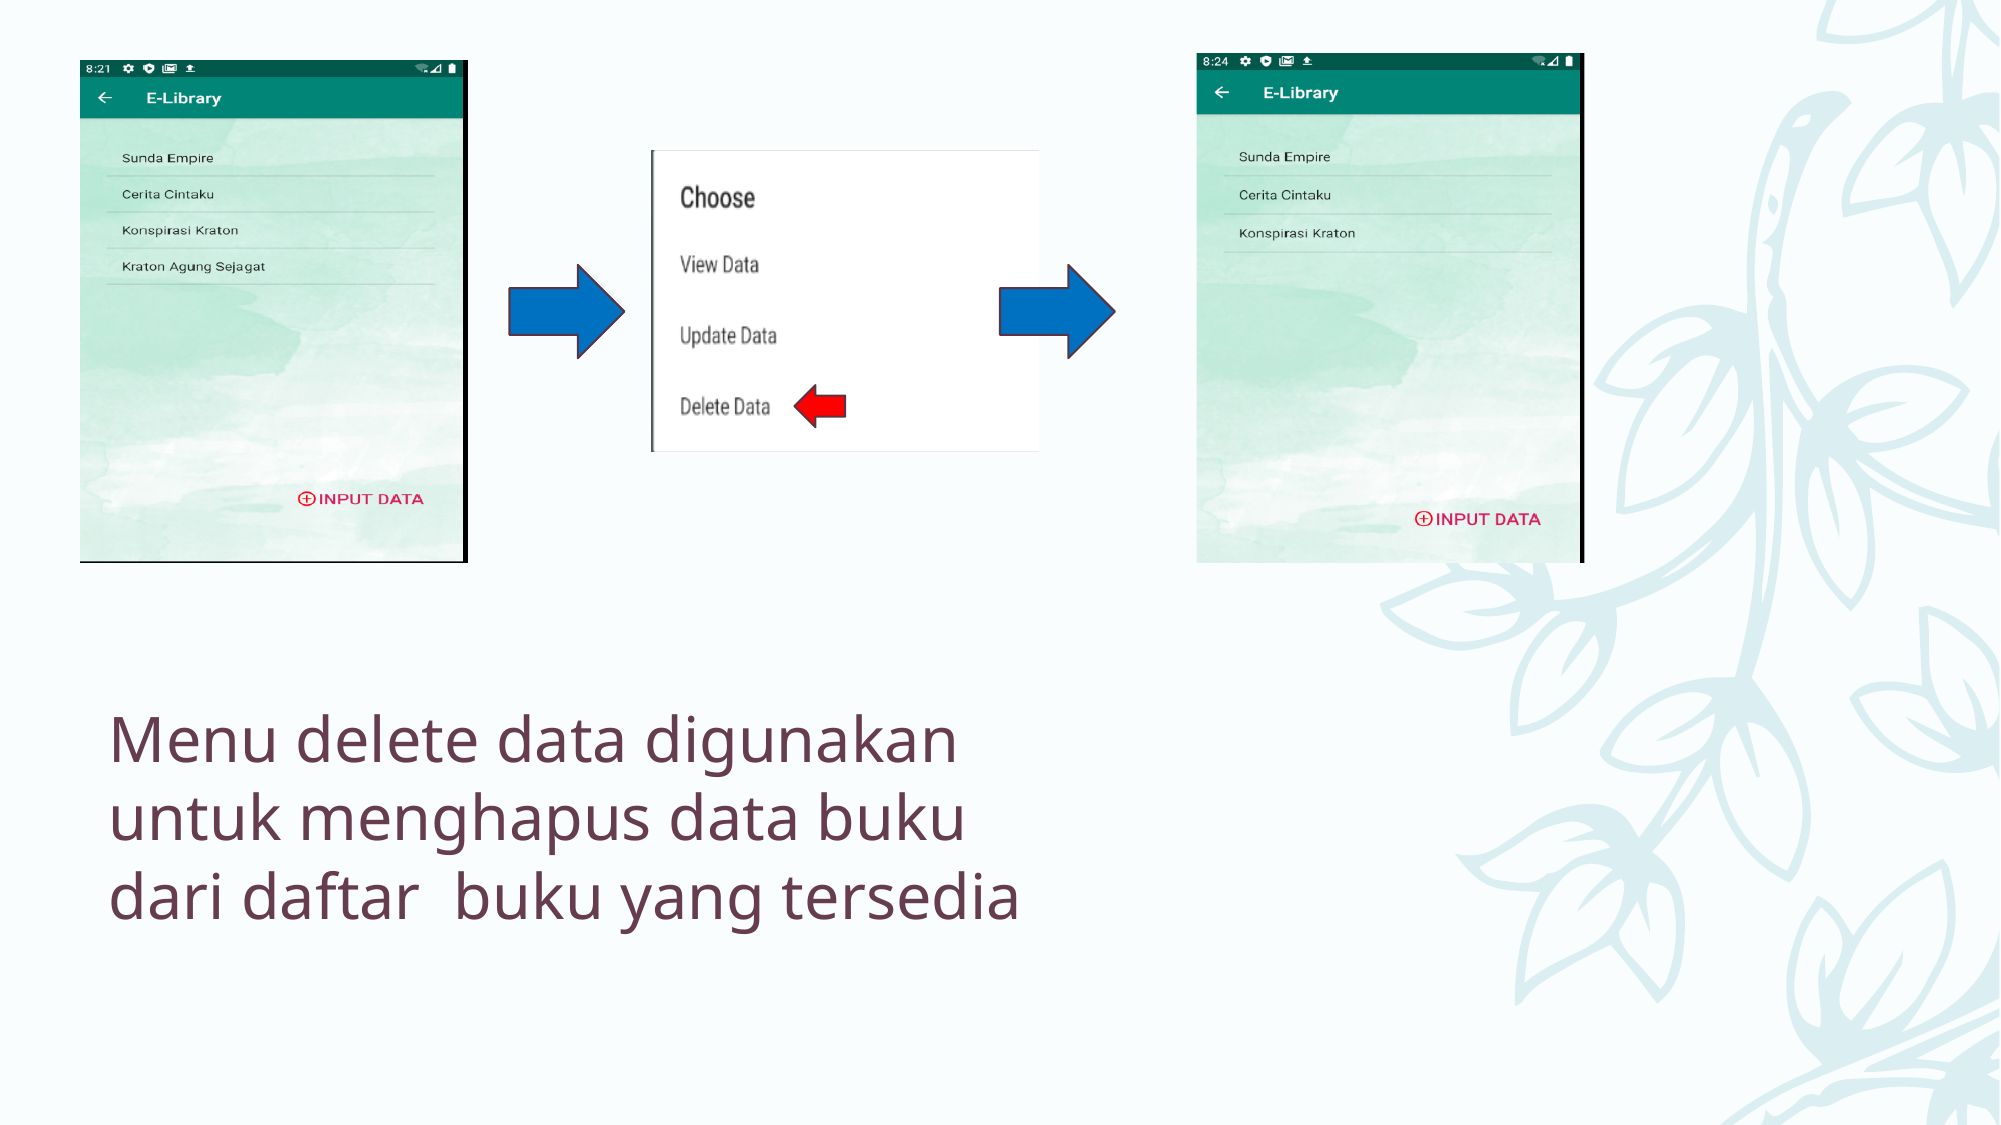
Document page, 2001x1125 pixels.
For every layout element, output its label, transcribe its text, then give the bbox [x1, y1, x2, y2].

picture [1196, 52, 1585, 563]
text_box [508, 263, 626, 360]
text_box [1040, 263, 1116, 360]
title Menu delete data digunakan untuk menghapus data buku dari daftar buku yang tersedia [93, 662, 1041, 940]
picture [650, 149, 1040, 453]
picture [79, 60, 469, 563]
